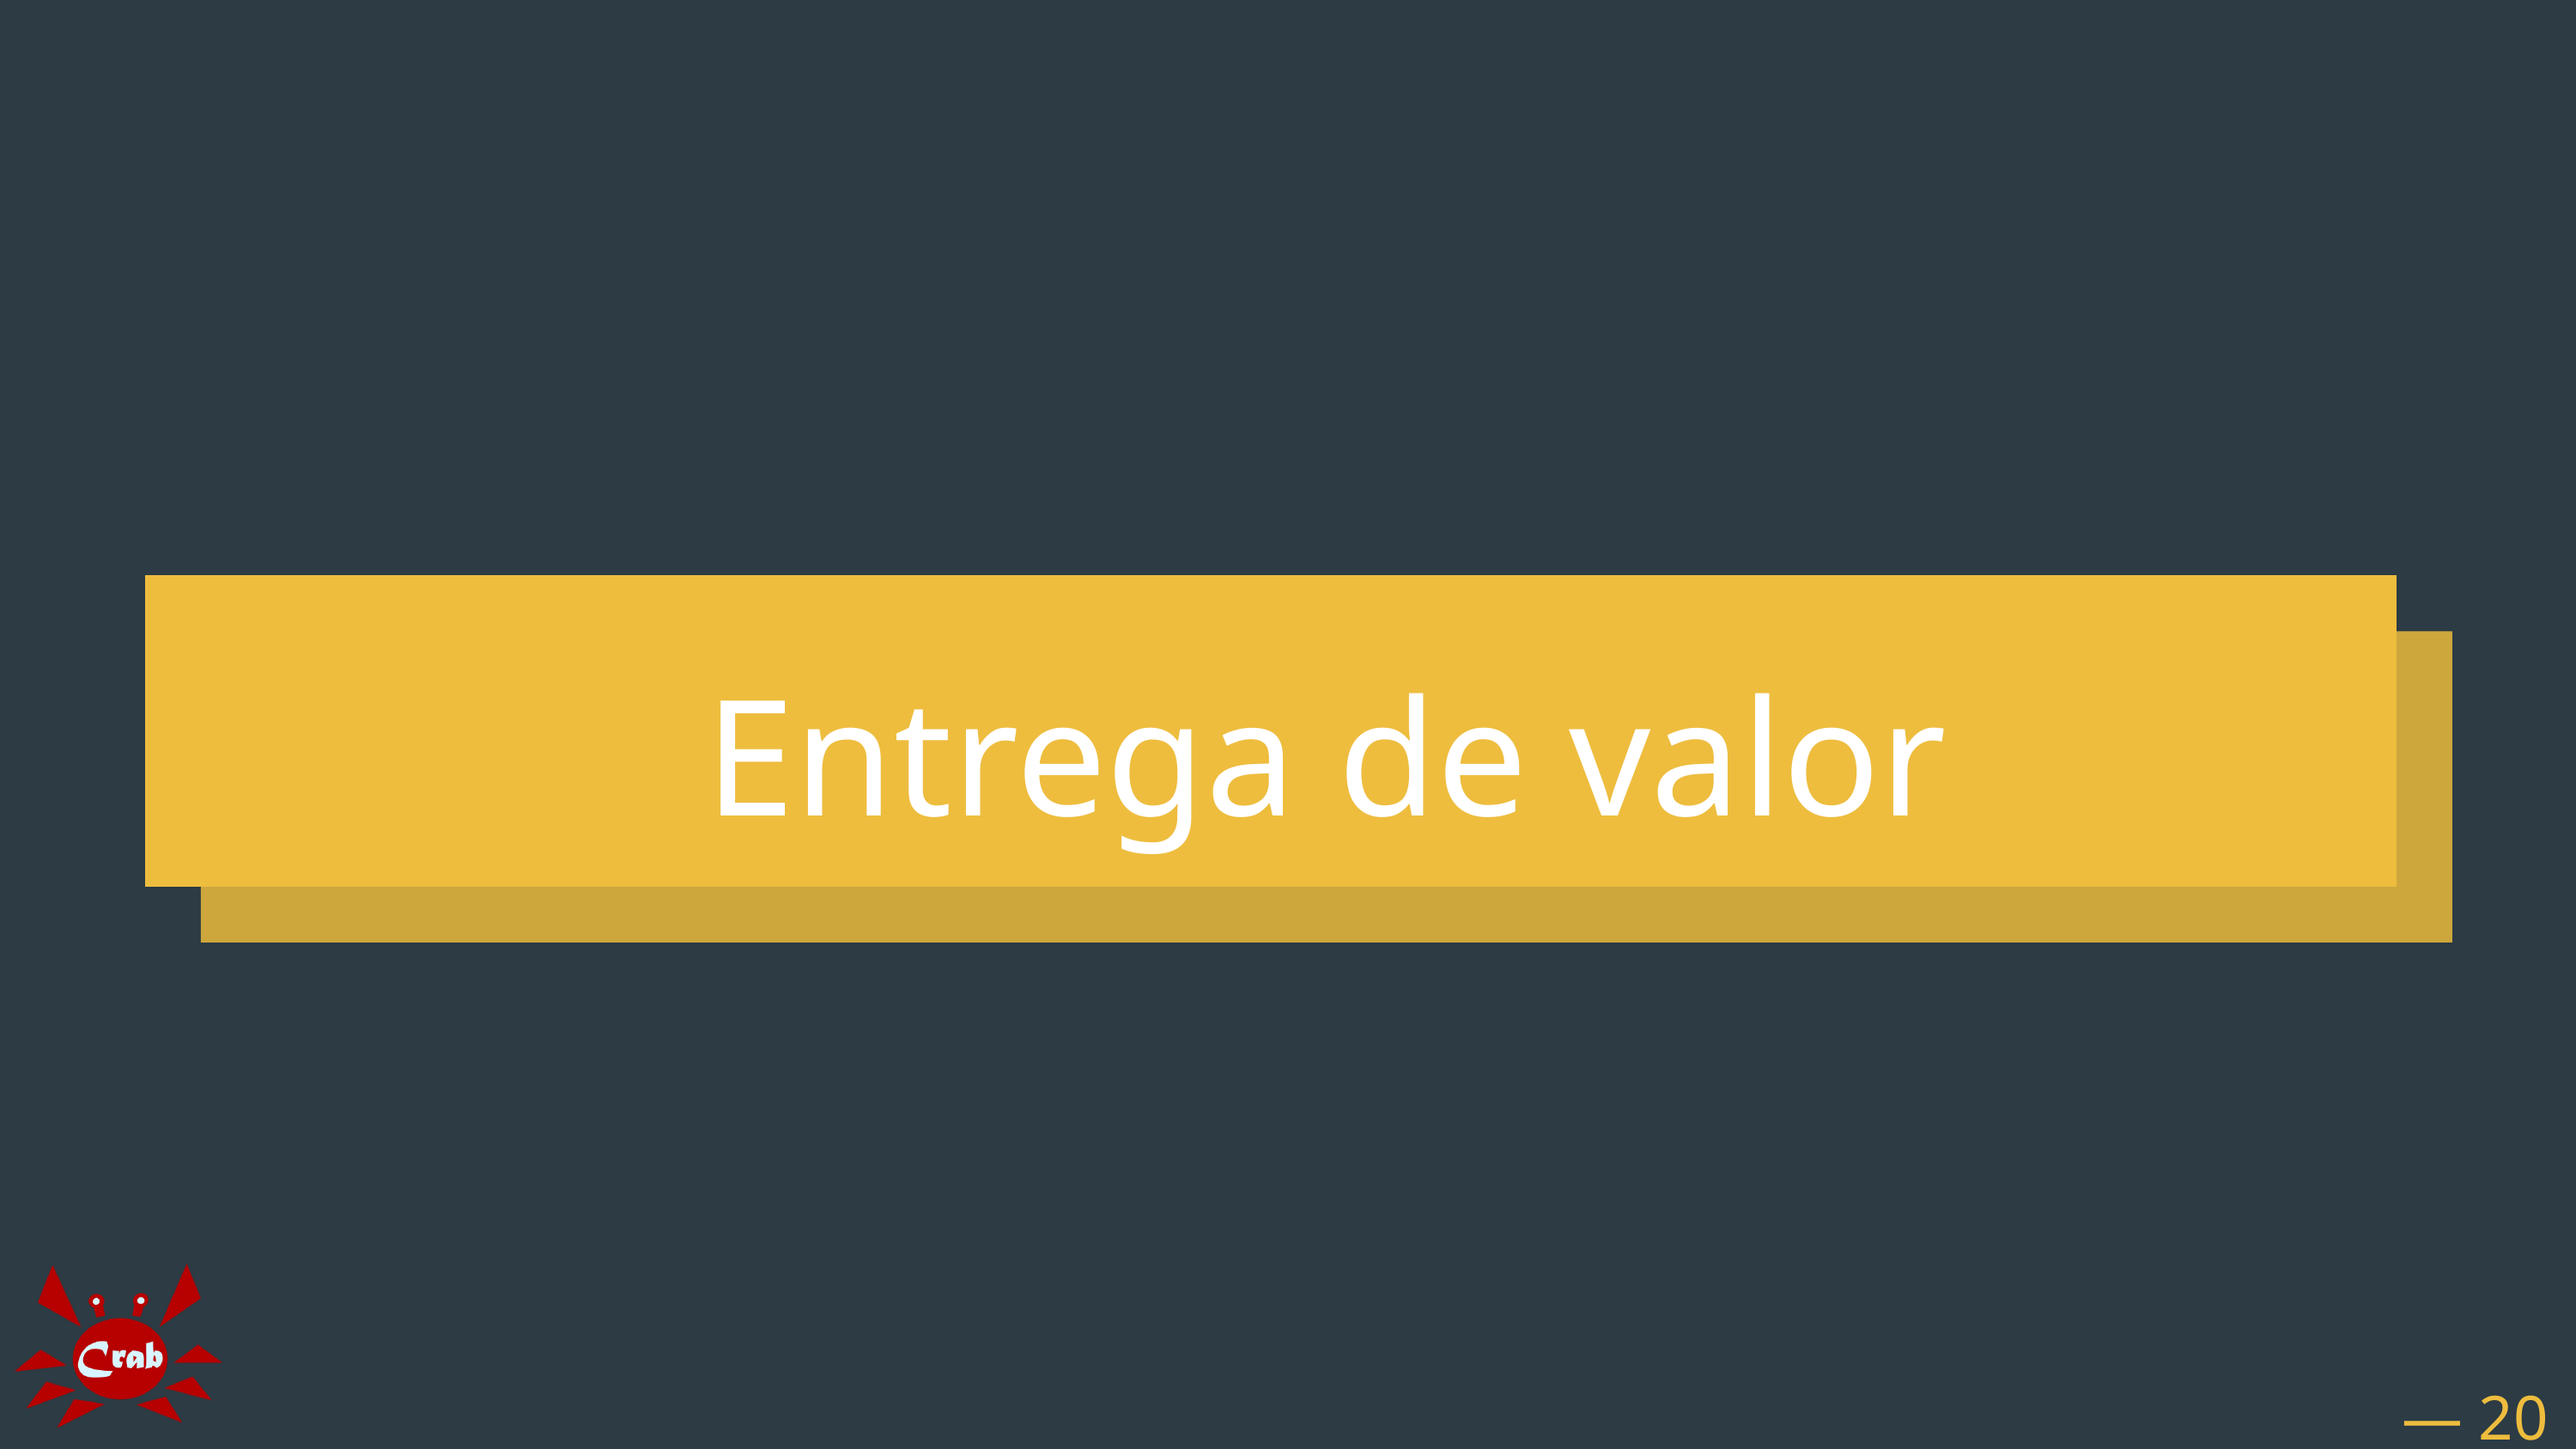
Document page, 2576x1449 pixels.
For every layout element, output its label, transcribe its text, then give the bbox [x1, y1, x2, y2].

picture [0, 1254, 237, 1449]
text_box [144, 575, 2452, 943]
text_box — 20 [2374, 1367, 2576, 1449]
